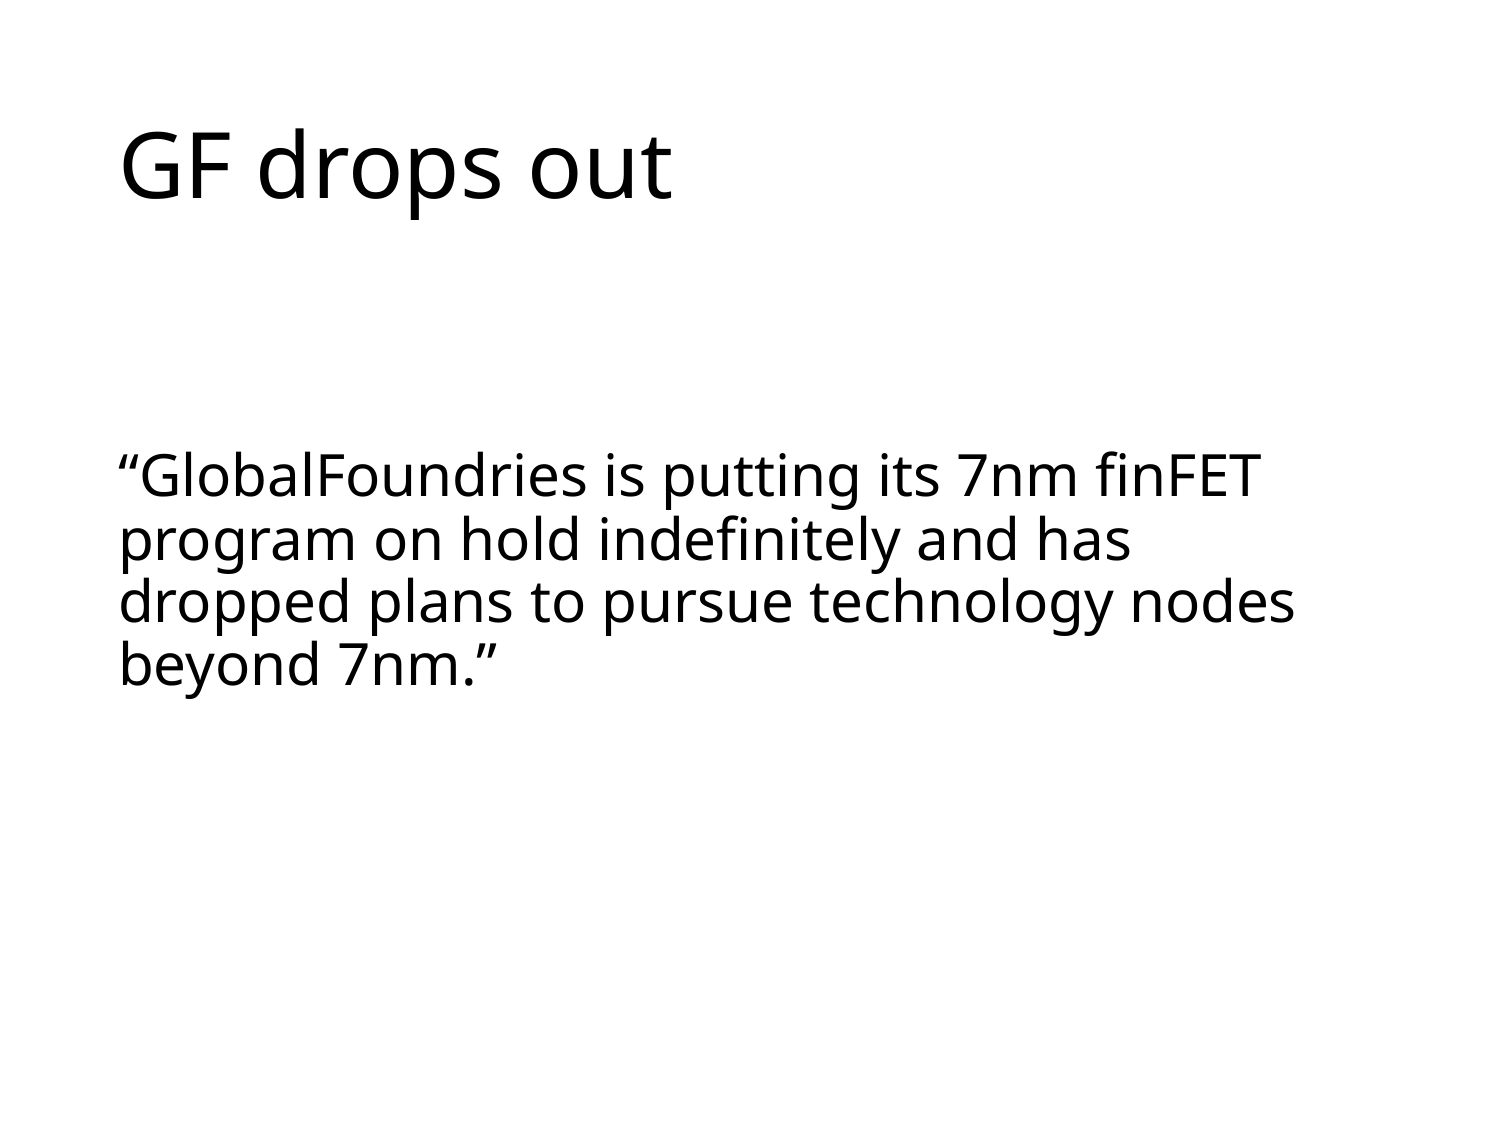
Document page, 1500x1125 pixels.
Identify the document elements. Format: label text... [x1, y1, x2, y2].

title GF drops out [103, 59, 1397, 278]
list “GlobalFoundries is putting its 7nm finFET program on hold indefinitely and has dropped plans to pursue technology nodes beyond 7nm.” [103, 299, 1397, 1014]
